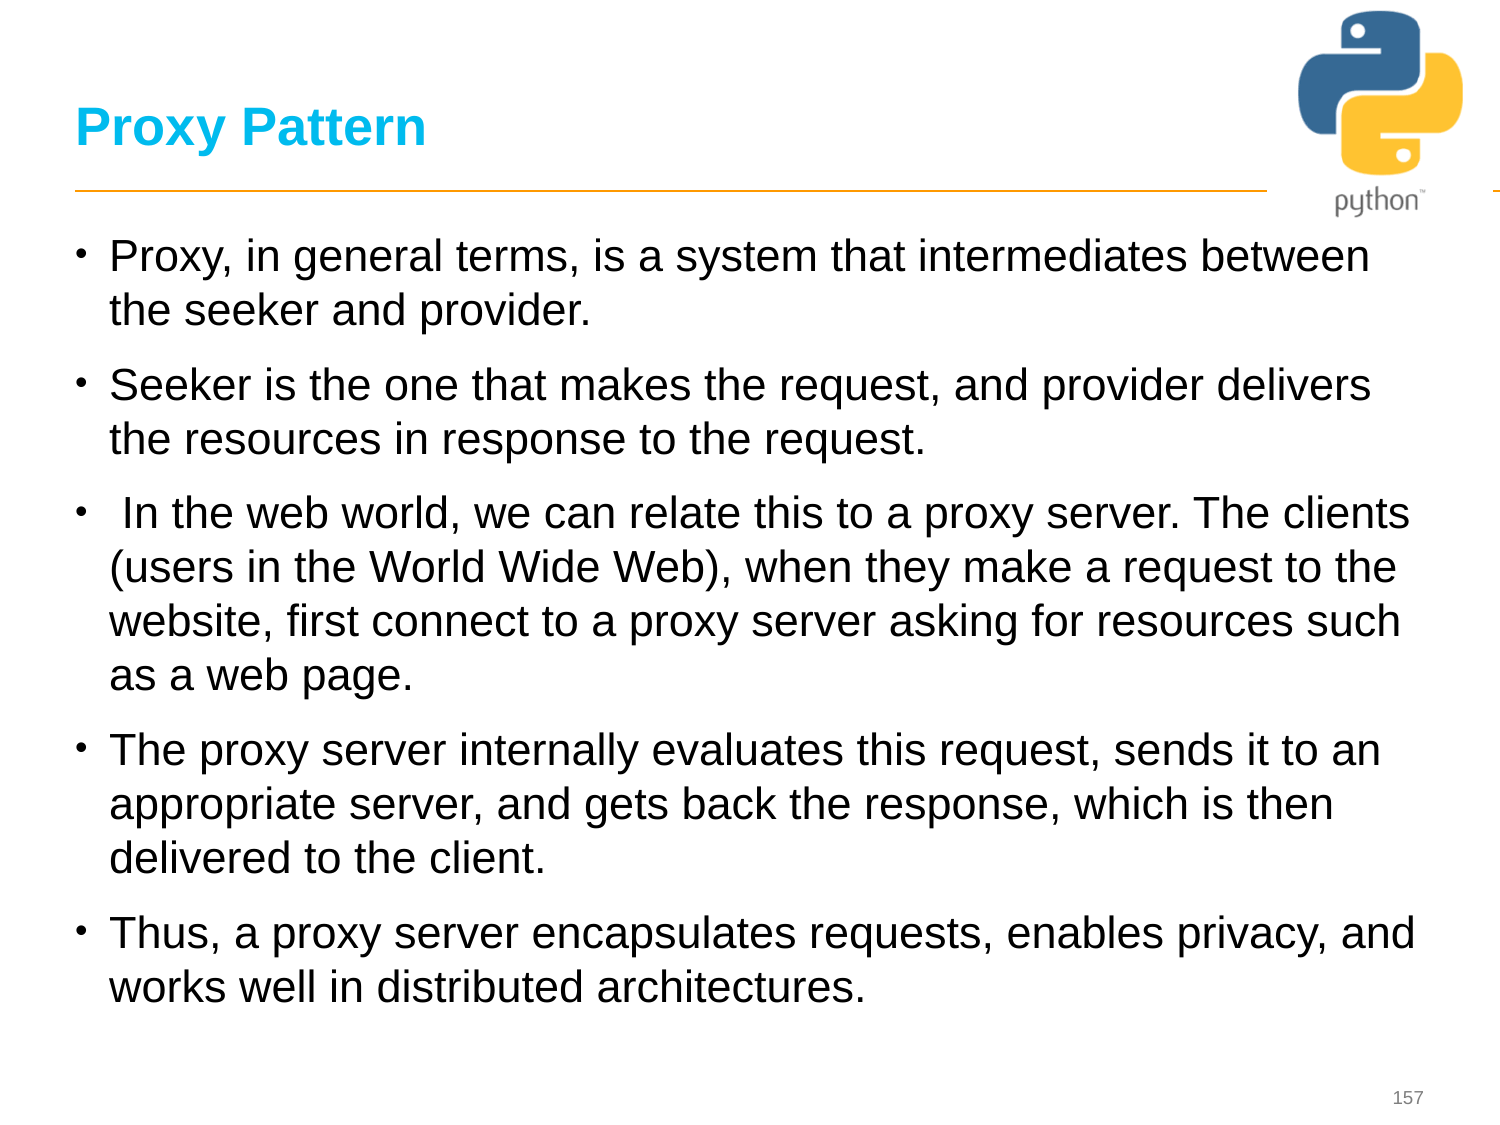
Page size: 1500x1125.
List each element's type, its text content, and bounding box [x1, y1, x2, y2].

picture [1267, 5, 1493, 222]
title Proxy Pattern [75, 27, 1422, 157]
list Proxy, in general terms, is a system that intermediates between the seeker and provider. Seeker is the one that makes the request, and provider delivers the resources in response to the request. In the web world, we can relate this to a proxy server. The clients (users in the World Wide Web), when they make a request to the website, first connect to a proxy server asking for resources such as a web page. The proxy server internally evaluates this request, sends it to an appropriate server, and gets back the response, which is then delivered to the client. Thus, a proxy server encapsulates requests, enables privacy, and works well in distributed architectures. [75, 226, 1425, 1018]
